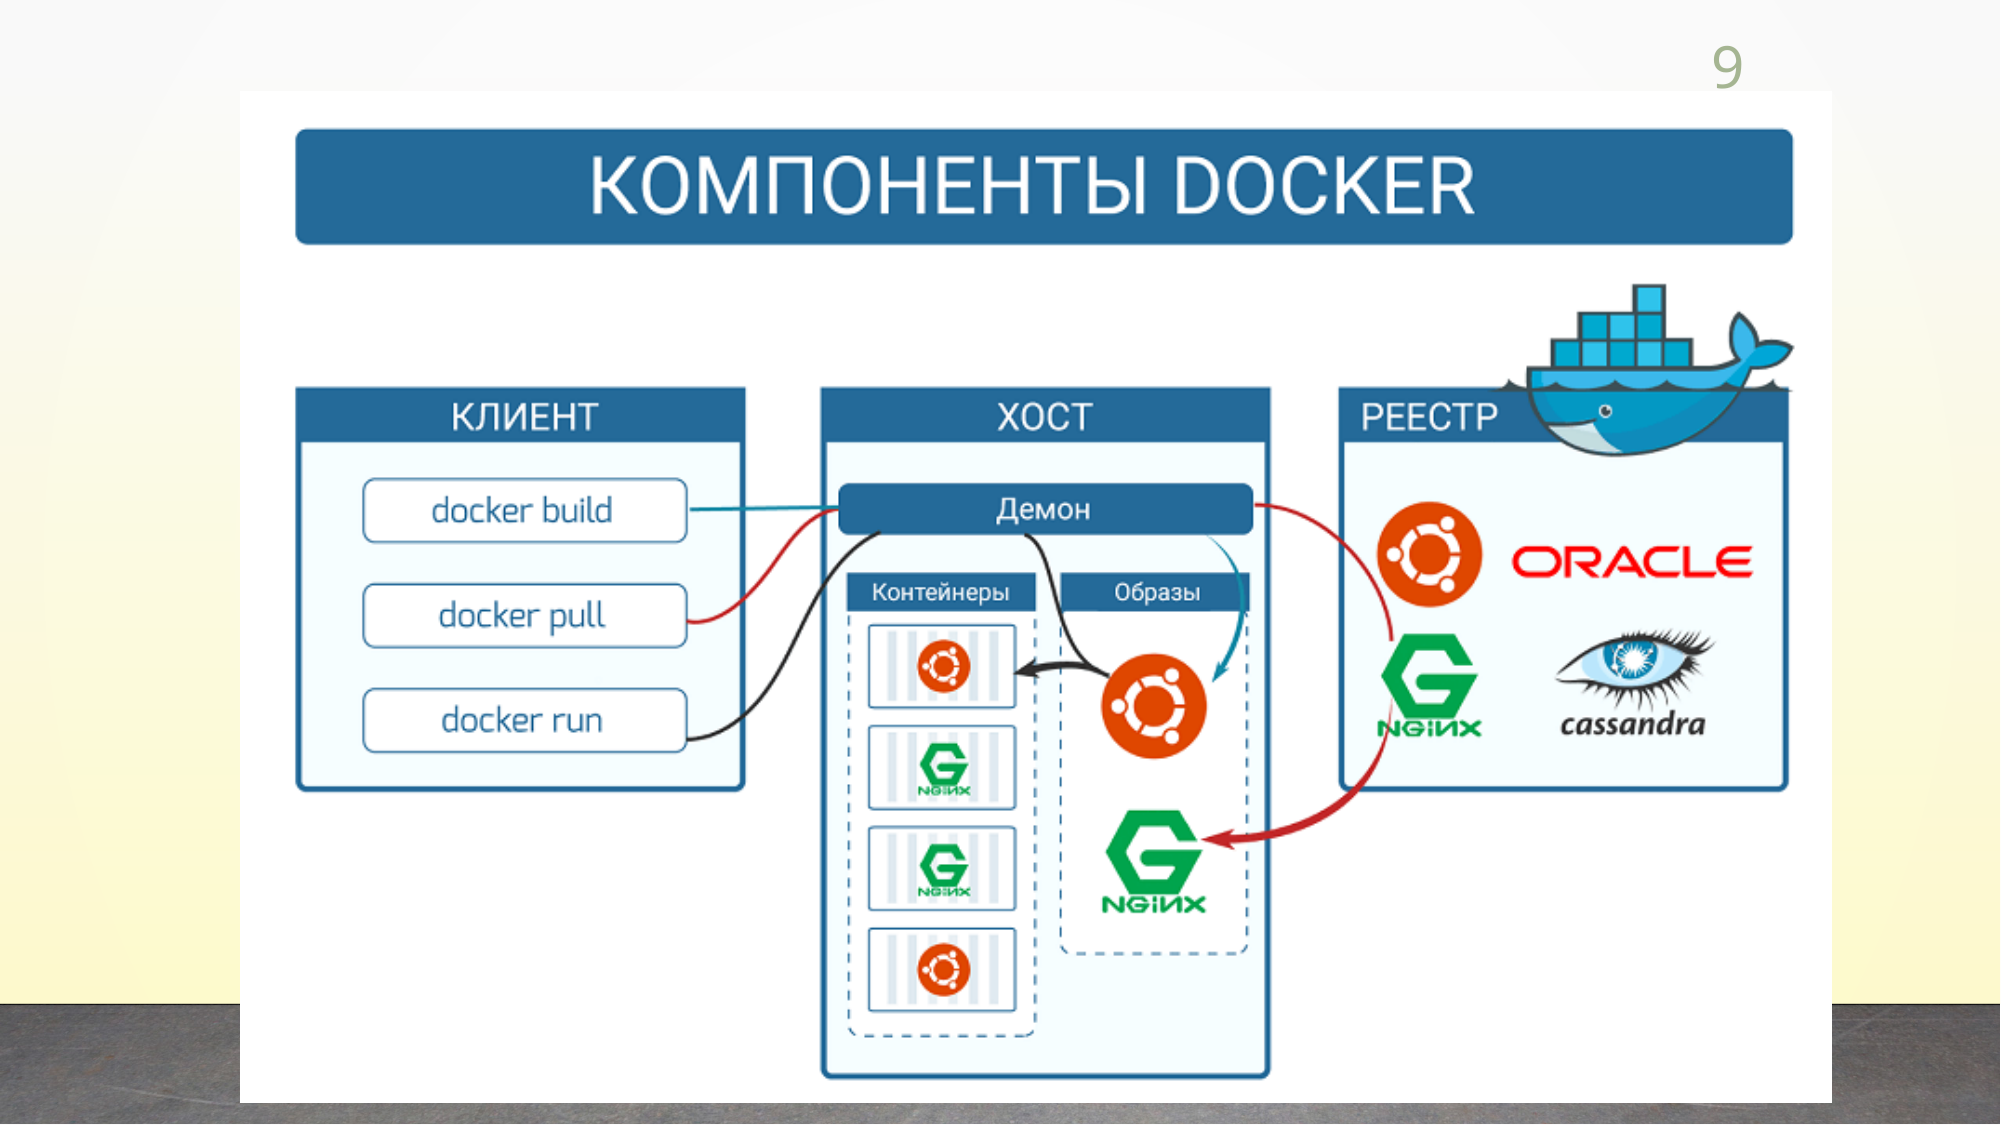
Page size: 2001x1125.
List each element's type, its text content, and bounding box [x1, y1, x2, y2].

picture [0, 90, 2000, 1124]
slide_number 9 [1626, 22, 1760, 90]
